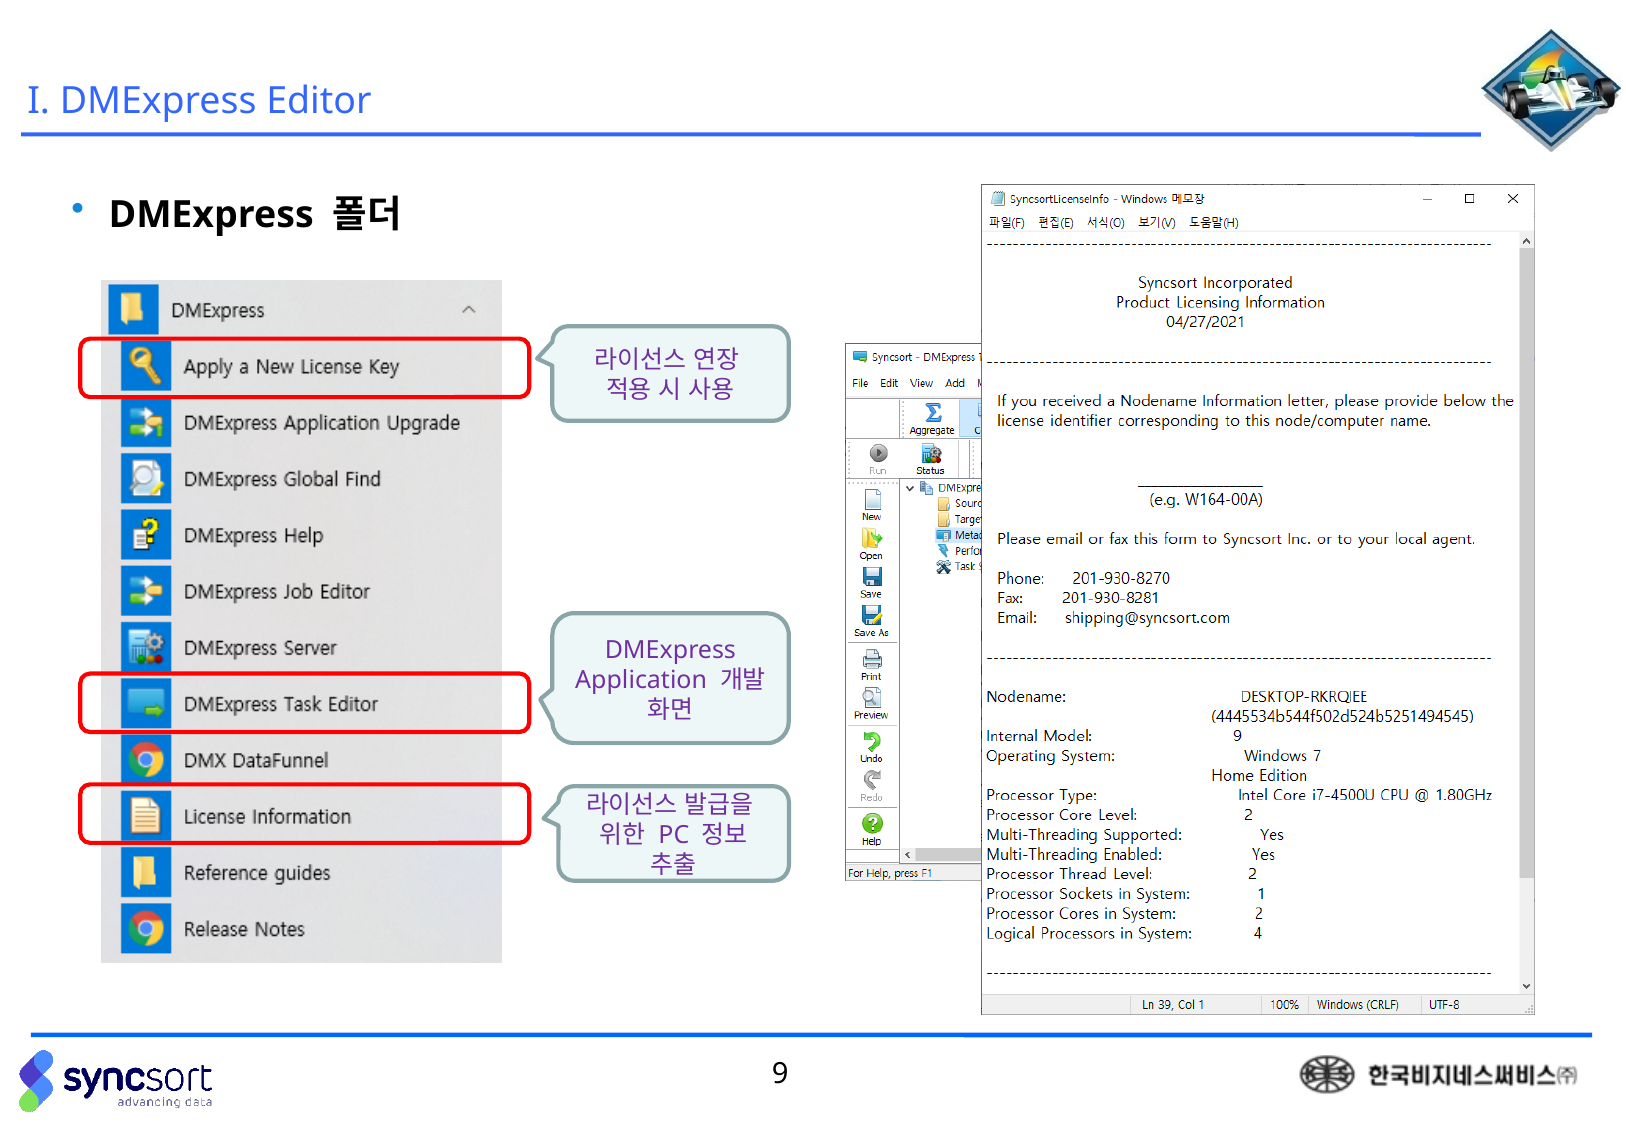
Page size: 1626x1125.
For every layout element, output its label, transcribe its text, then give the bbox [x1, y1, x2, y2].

text_box I. DMExpress Editor [12, 73, 1394, 124]
text_box DMExpress 폴더 [15, 191, 976, 914]
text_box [79, 279, 790, 964]
picture [19, 1050, 212, 1112]
picture [1481, 29, 1621, 153]
picture [845, 184, 1536, 1015]
picture [1281, 1046, 1593, 1105]
